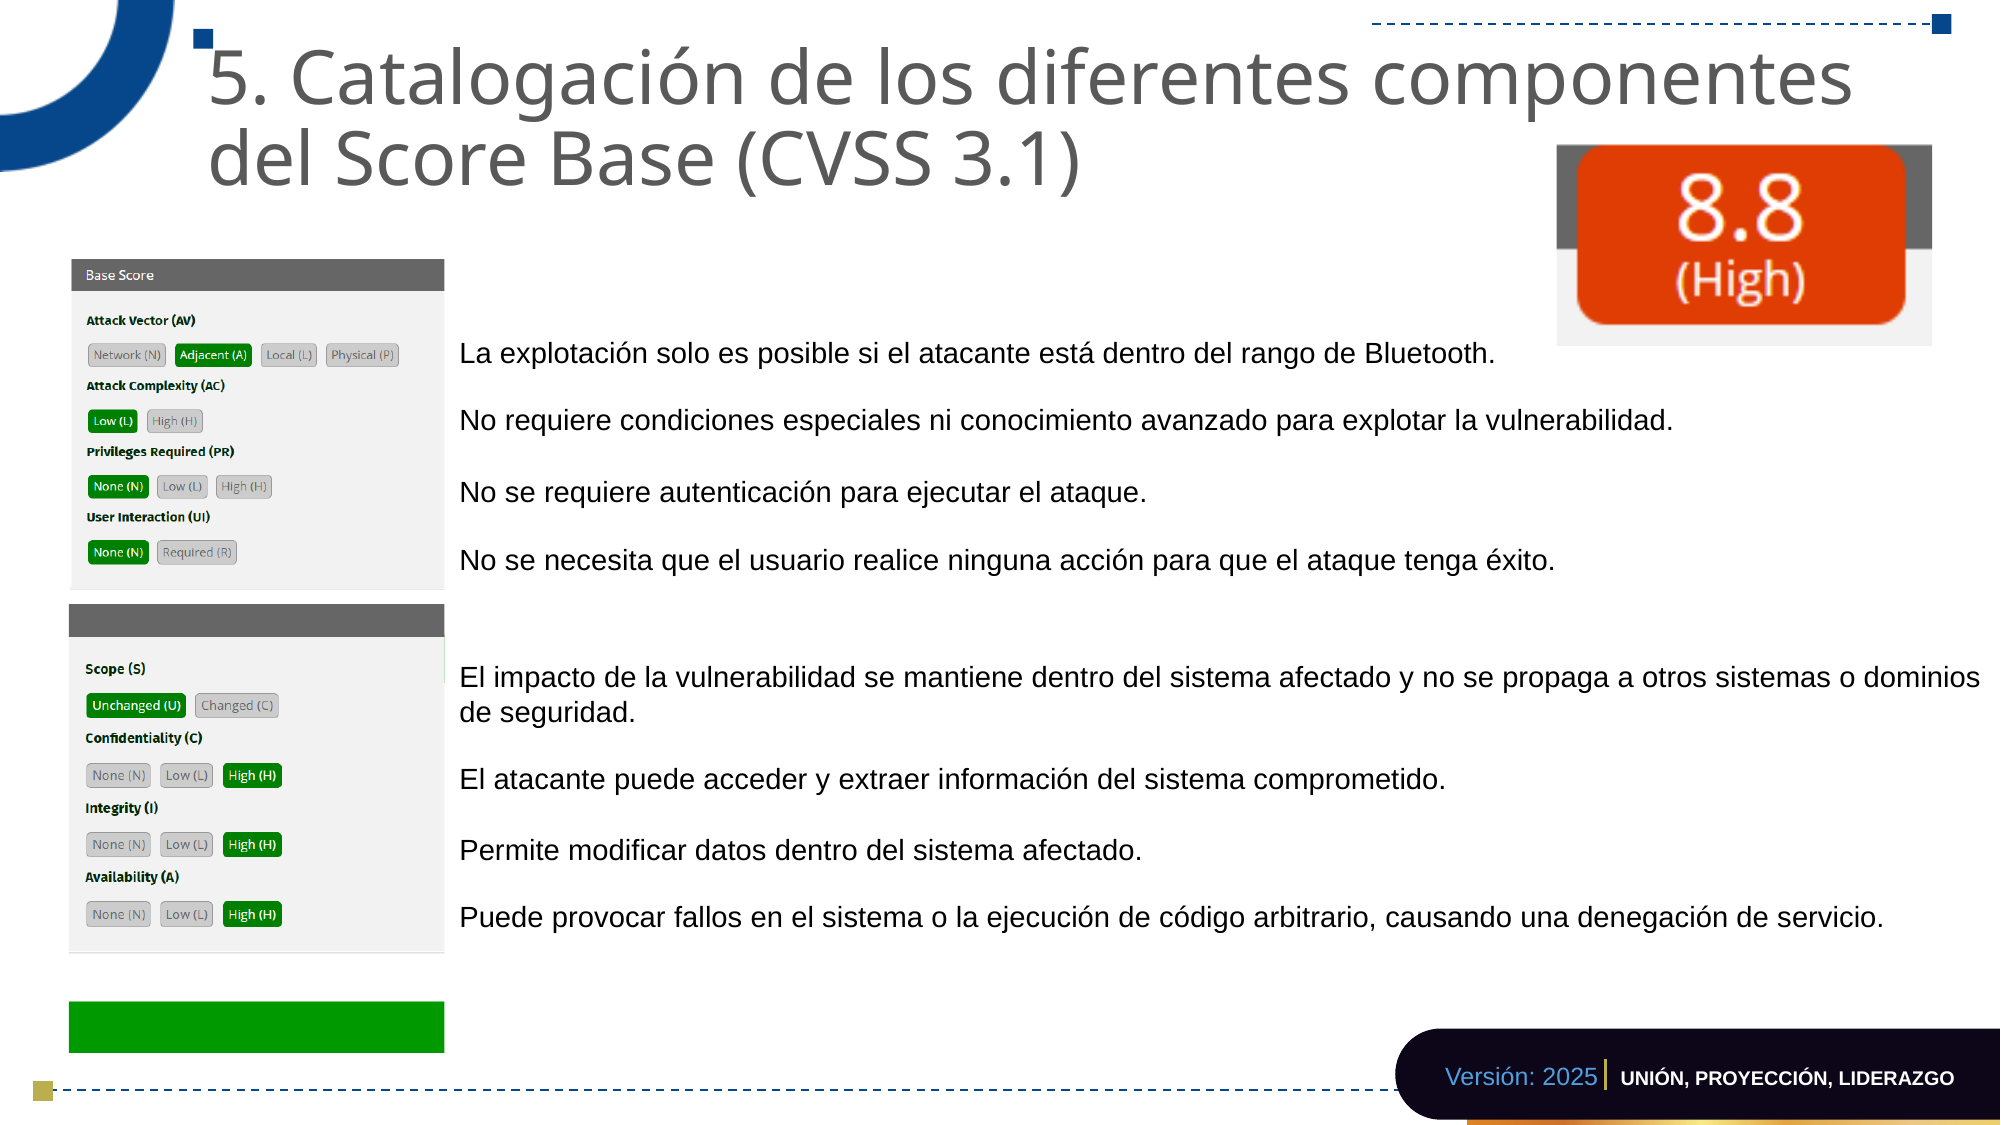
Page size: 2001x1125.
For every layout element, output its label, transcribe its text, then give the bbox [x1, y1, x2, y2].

picture [1467, 1120, 2000, 1125]
text_box El impacto de la vulnerabilidad se mantiene dentro del sistema afectado y no se propaga a otros sistemas o dominios de seguridad. [449, 650, 2000, 736]
picture [68, 250, 445, 1055]
picture [1556, 120, 1933, 346]
text_box No se requiere autenticación para ejecutar el ataque. [449, 465, 1979, 516]
text_box 5. Catalogación de los diferentes componentes del Score Base (CVSS 3.1) [192, 27, 1933, 214]
picture [0, 0, 175, 172]
text_box La explotación solo es posible si el atacante está dentro del rango de Bluetooth. [449, 326, 1979, 377]
text_box Permite modificar datos dentro del sistema afectado. [449, 823, 1979, 874]
text_box El atacante puede acceder y extraer información del sistema comprometido. [449, 752, 1979, 803]
text_box No se necesita que el usuario realice ninguna acción para que el ataque tenga éxito. [449, 533, 1979, 584]
text_box No requiere condiciones especiales ni conocimiento avanzado para explotar la vulnerabilidad. [449, 394, 1979, 445]
text_box Puede provocar fallos en el sistema o la ejecución de código arbitrario, causando una denegación de servicio. [449, 891, 1979, 941]
